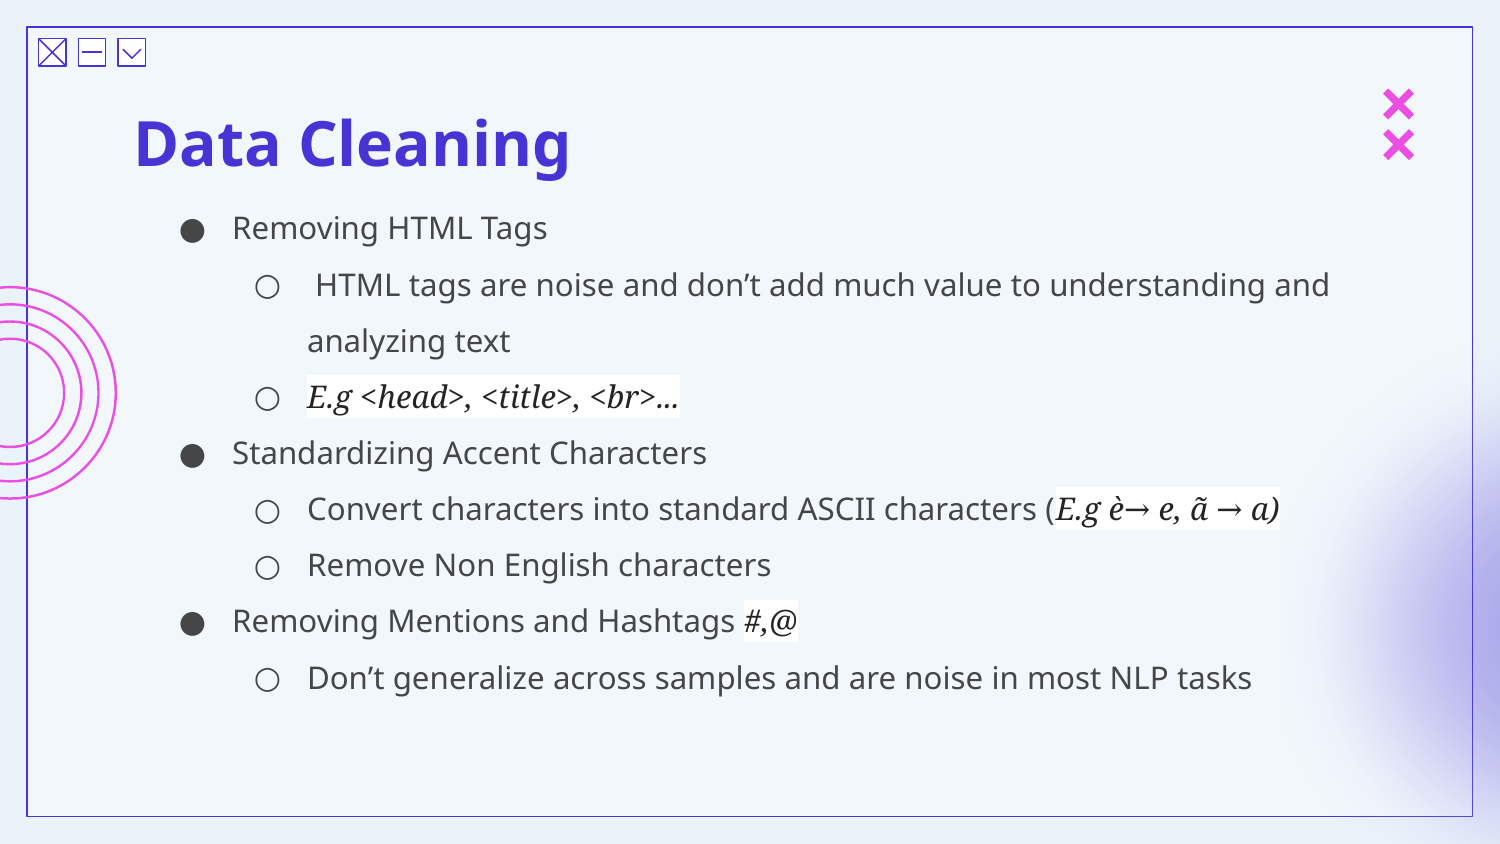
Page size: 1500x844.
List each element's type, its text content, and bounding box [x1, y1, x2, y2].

title Data Cleaning [118, 88, 1382, 183]
text_box Removing HTML Tags HTML tags are noise and don’t add much value to understanding and analyzing text E.g <head>, <title>, <br>... Standardizing Accent Characters Convert characters into standard ASCII characters (E.g è→ e, ã → a) Remove Non English characters Removing Mentions and Hashtags #,@ Don’t generalize across samples and are noise in most NLP tasks [142, 174, 1358, 823]
title Overview of datasets [1282, 330, 1500, 844]
